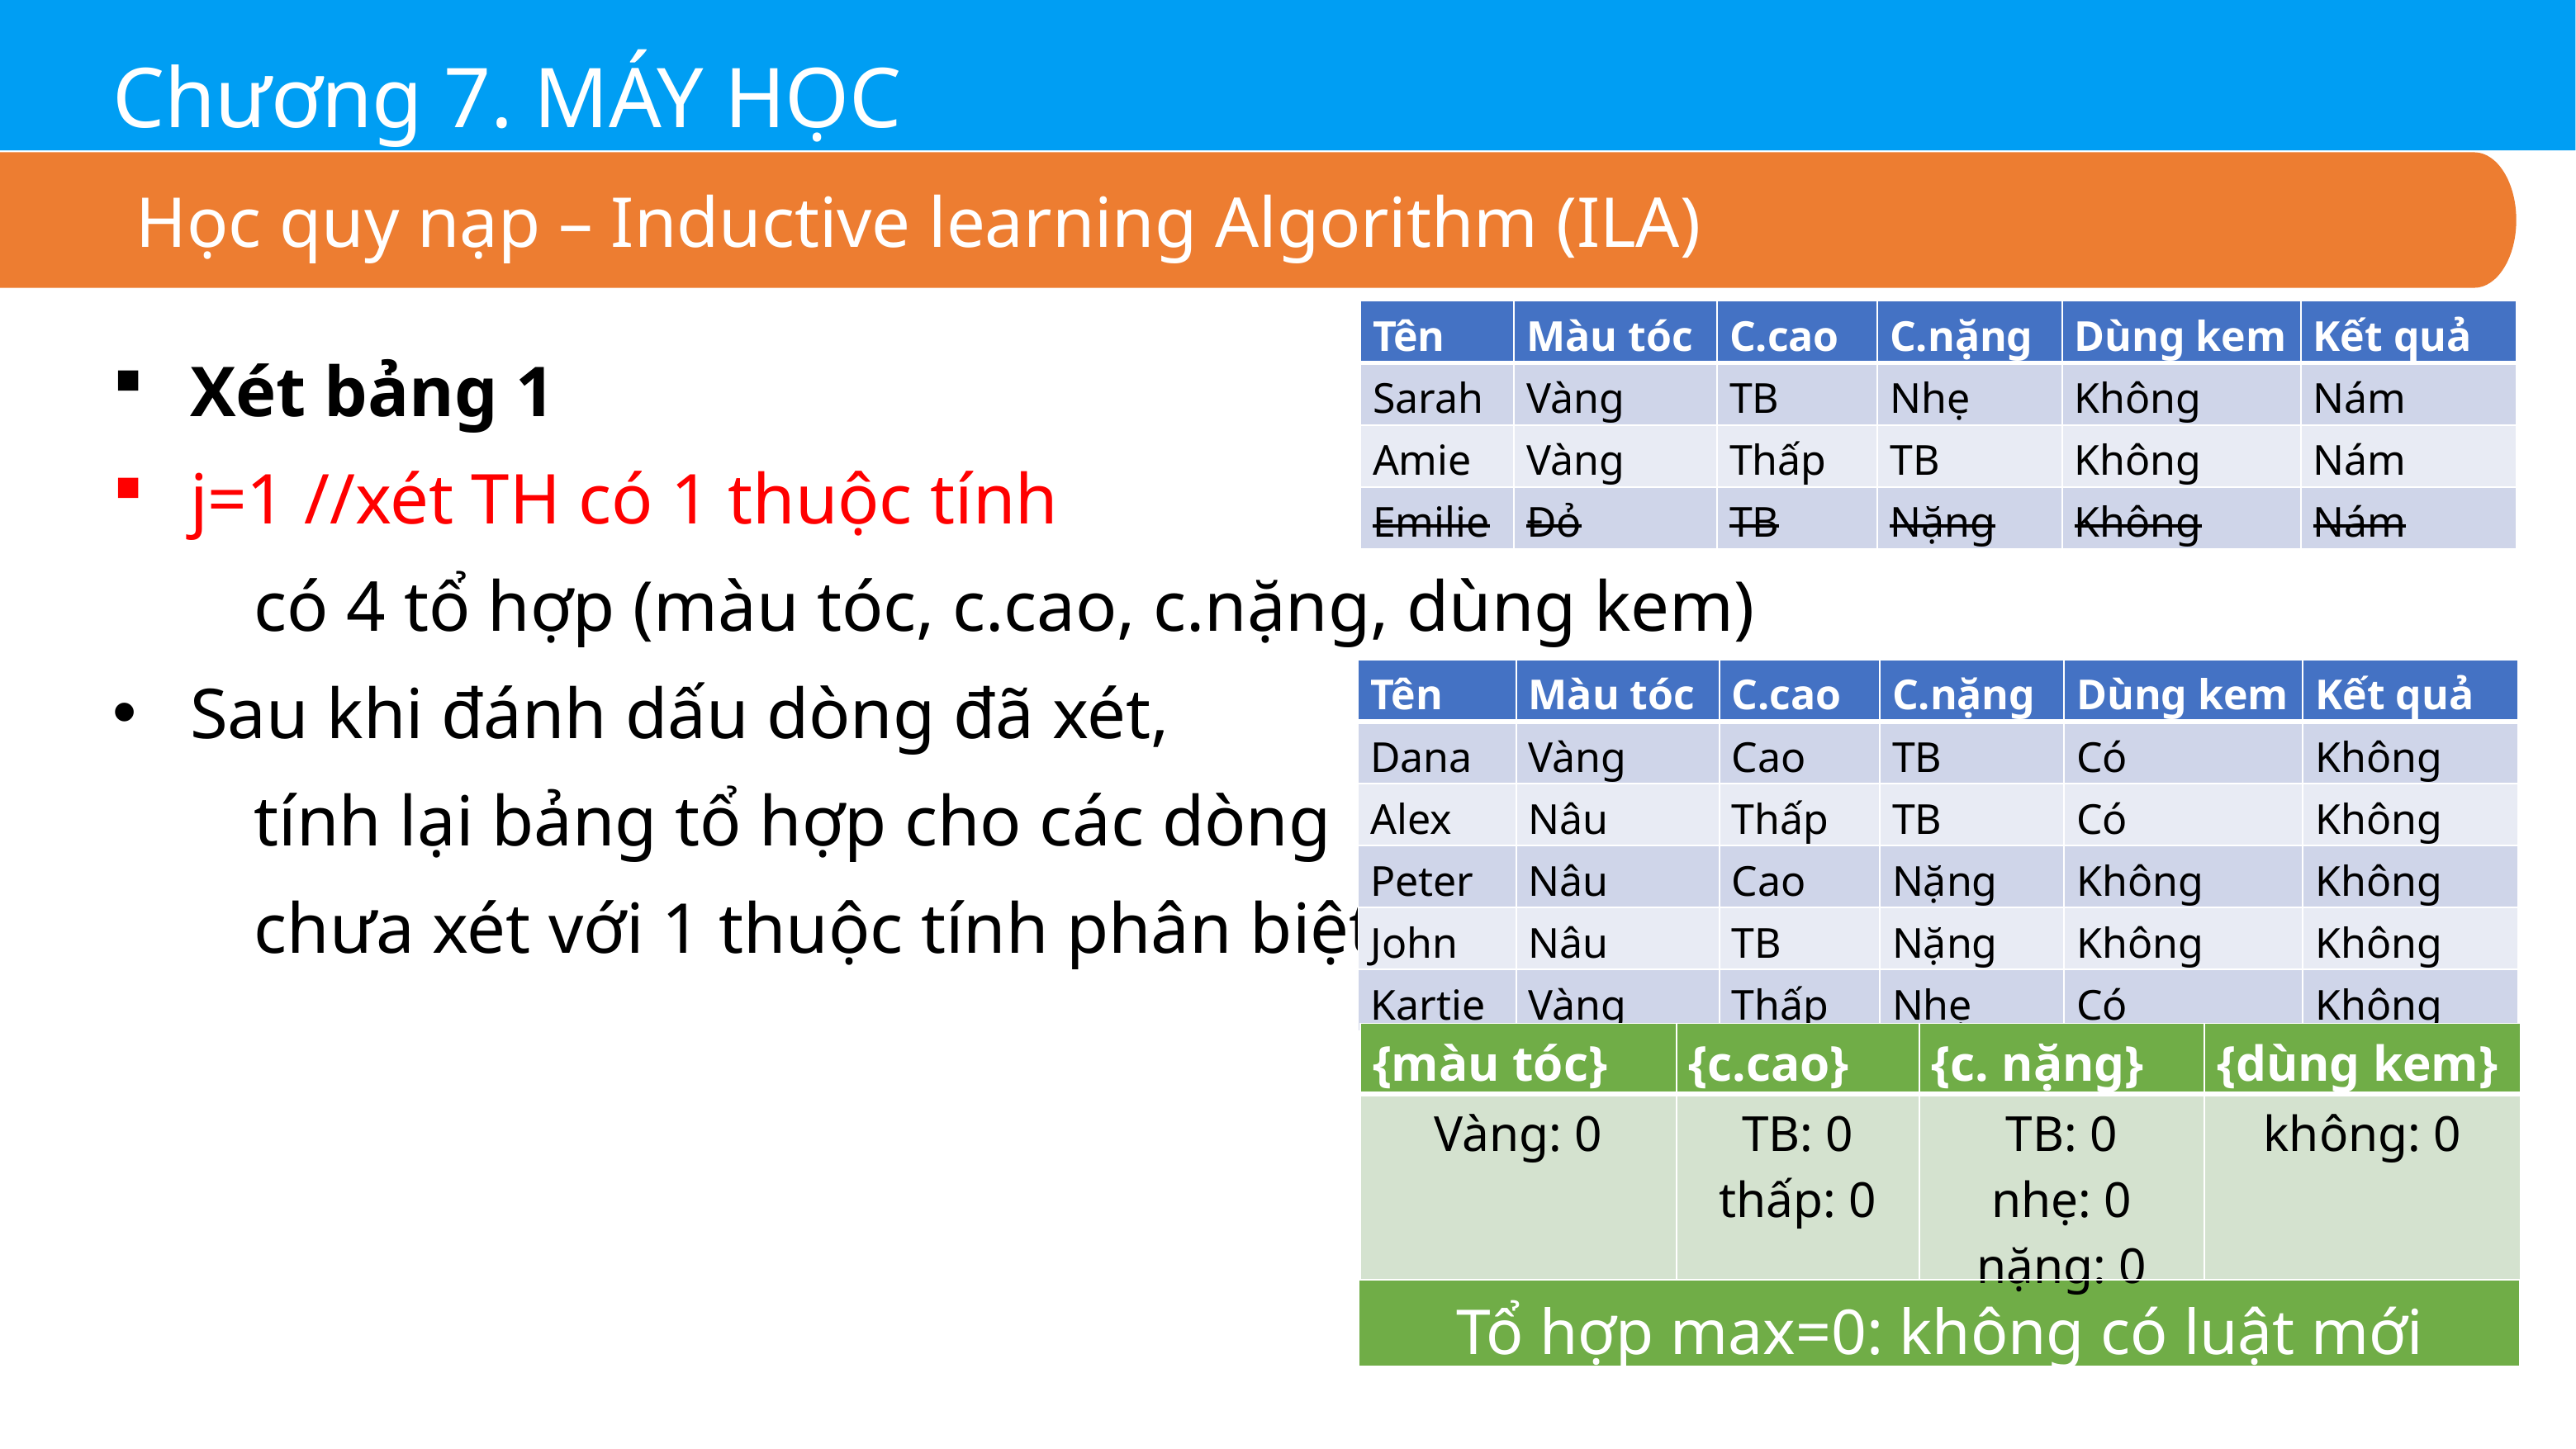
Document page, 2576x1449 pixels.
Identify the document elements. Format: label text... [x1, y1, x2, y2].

table_header C.nặng [1878, 301, 2061, 361]
table_cell Cao [1720, 846, 1879, 907]
text_box Chương 7. MÁY HỌC [111, 43, 2434, 144]
table_cell Không [2063, 365, 2300, 424]
table_cell Không [2063, 426, 2300, 486]
table_cell Sarah [1361, 365, 1513, 424]
table_cell Kartie [1359, 970, 1516, 1030]
table_cell TB: 0 thấp: 0 [1677, 1096, 1919, 1279]
table_cell Không [2303, 784, 2517, 845]
table_header C.nặng [1881, 661, 2063, 719]
table_header {c.cao} [1677, 1024, 1919, 1091]
table_cell Cao [1720, 724, 1879, 783]
table_cell Nám [2302, 426, 2516, 486]
table_cell TB [1718, 365, 1876, 424]
table_cell Thấp [1718, 426, 1876, 486]
table_header C.cao [1720, 661, 1879, 719]
table_cell John [1359, 908, 1516, 968]
table_cell Đỏ [1515, 488, 1716, 548]
table_cell Nặng [1878, 488, 2061, 548]
table_cell Vàng [1515, 426, 1716, 486]
table_cell Thấp [1720, 970, 1879, 1023]
text_box [0, 0, 2576, 151]
table_cell Không [2063, 488, 2300, 548]
text_box Tổ hợp max=0: không có luật mới [1357, 1267, 2521, 1368]
table_cell Vàng [1517, 970, 1719, 1023]
table_cell Nám [2302, 365, 2516, 424]
table_cell Không [2303, 970, 2517, 1023]
table_header C.cao [1718, 301, 1876, 361]
table_cell Emilie [1361, 488, 1513, 548]
table_cell Alex [1359, 784, 1516, 845]
table_cell Có [2065, 970, 2302, 1023]
table_cell Nhẹ [1878, 365, 2061, 424]
table_header Dùng kem [2065, 661, 2302, 719]
table_header {dùng kem} [2205, 1024, 2520, 1091]
table_cell Thấp [1720, 784, 1879, 845]
text_box Xét bảng 1 j=1 //xét TH có 1 thuộc tính có 4 tổ hợp (màu tóc, c.cao, c.nặng, dùng kem) Sau khi đánh dấu dòng đã xét, tính lại bảng tổ hợp cho các dòng chưa xét với 1 thuộc tính phân biệt [111, 321, 2403, 968]
table_cell Nám [2302, 488, 2516, 548]
table_cell Có [2065, 724, 2302, 783]
table_cell Nhẹ [1881, 970, 2063, 1023]
table_cell Không [2303, 846, 2517, 907]
table_header Kết quả [2303, 661, 2517, 719]
table_header Màu tóc [1515, 301, 1716, 361]
table_cell Không [2065, 908, 2302, 968]
table_cell TB [1878, 426, 2061, 486]
table_cell Vàng [1515, 365, 1716, 424]
table_header Dùng kem [2063, 301, 2300, 361]
table_cell Amie [1361, 426, 1513, 486]
table_header Tên [1361, 301, 1513, 361]
table_header Kết quả [2302, 301, 2516, 361]
table_cell TB [1881, 784, 2063, 845]
table_header Màu tóc [1517, 661, 1719, 719]
table_header {c. nặng} [1920, 1024, 2204, 1091]
table_cell TB: 0 nhẹ: 0 nặng: 0 [1920, 1096, 2204, 1279]
table_cell Có [2065, 784, 2302, 845]
table_cell Không [2303, 724, 2517, 783]
table_cell không: 0 [2205, 1096, 2520, 1279]
table_cell TB [1881, 724, 2063, 783]
table_header Tên [1359, 661, 1516, 719]
table_cell Vàng [1517, 724, 1719, 783]
table_cell Dana [1359, 724, 1516, 783]
table_cell Nâu [1517, 908, 1719, 968]
table_cell Peter [1359, 846, 1516, 907]
table_header {màu tóc} [1361, 1024, 1676, 1091]
text_box Học quy nạp – Inductive learning Algorithm (ILA) [0, 150, 2518, 290]
table_cell Nặng [1881, 908, 2063, 968]
table_cell Nâu [1517, 846, 1719, 907]
table_cell Vàng: 0 [1361, 1096, 1676, 1279]
table_cell Không [2065, 846, 2302, 907]
table_cell TB [1720, 908, 1879, 968]
table_cell Nặng [1881, 846, 2063, 907]
table_cell TB [1718, 488, 1876, 548]
table_cell Không [2303, 908, 2517, 968]
table_cell Nâu [1517, 784, 1719, 845]
